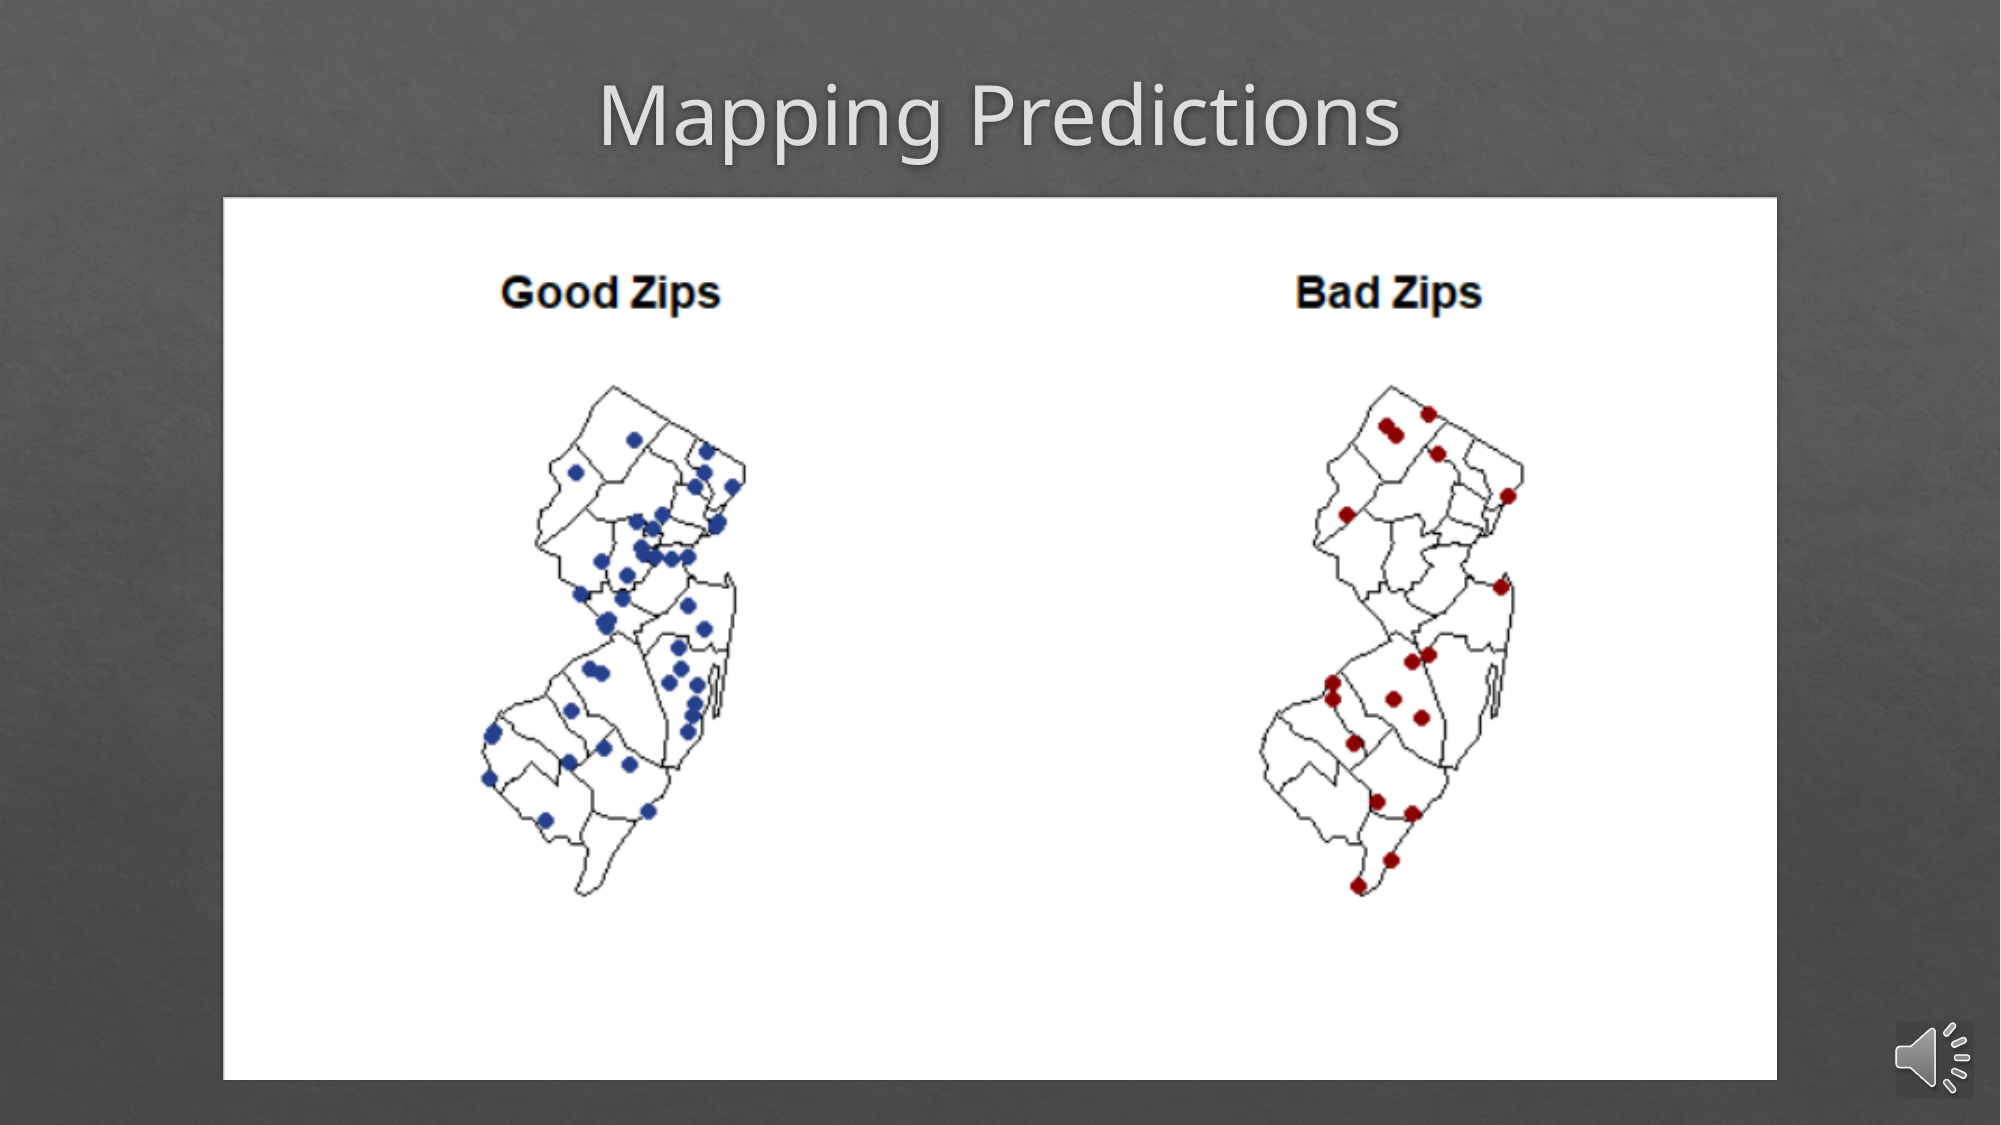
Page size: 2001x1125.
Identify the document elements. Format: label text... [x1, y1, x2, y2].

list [223, 197, 1777, 1081]
title Mapping Predictions [150, 32, 1850, 192]
picture [1894, 1019, 1976, 1101]
